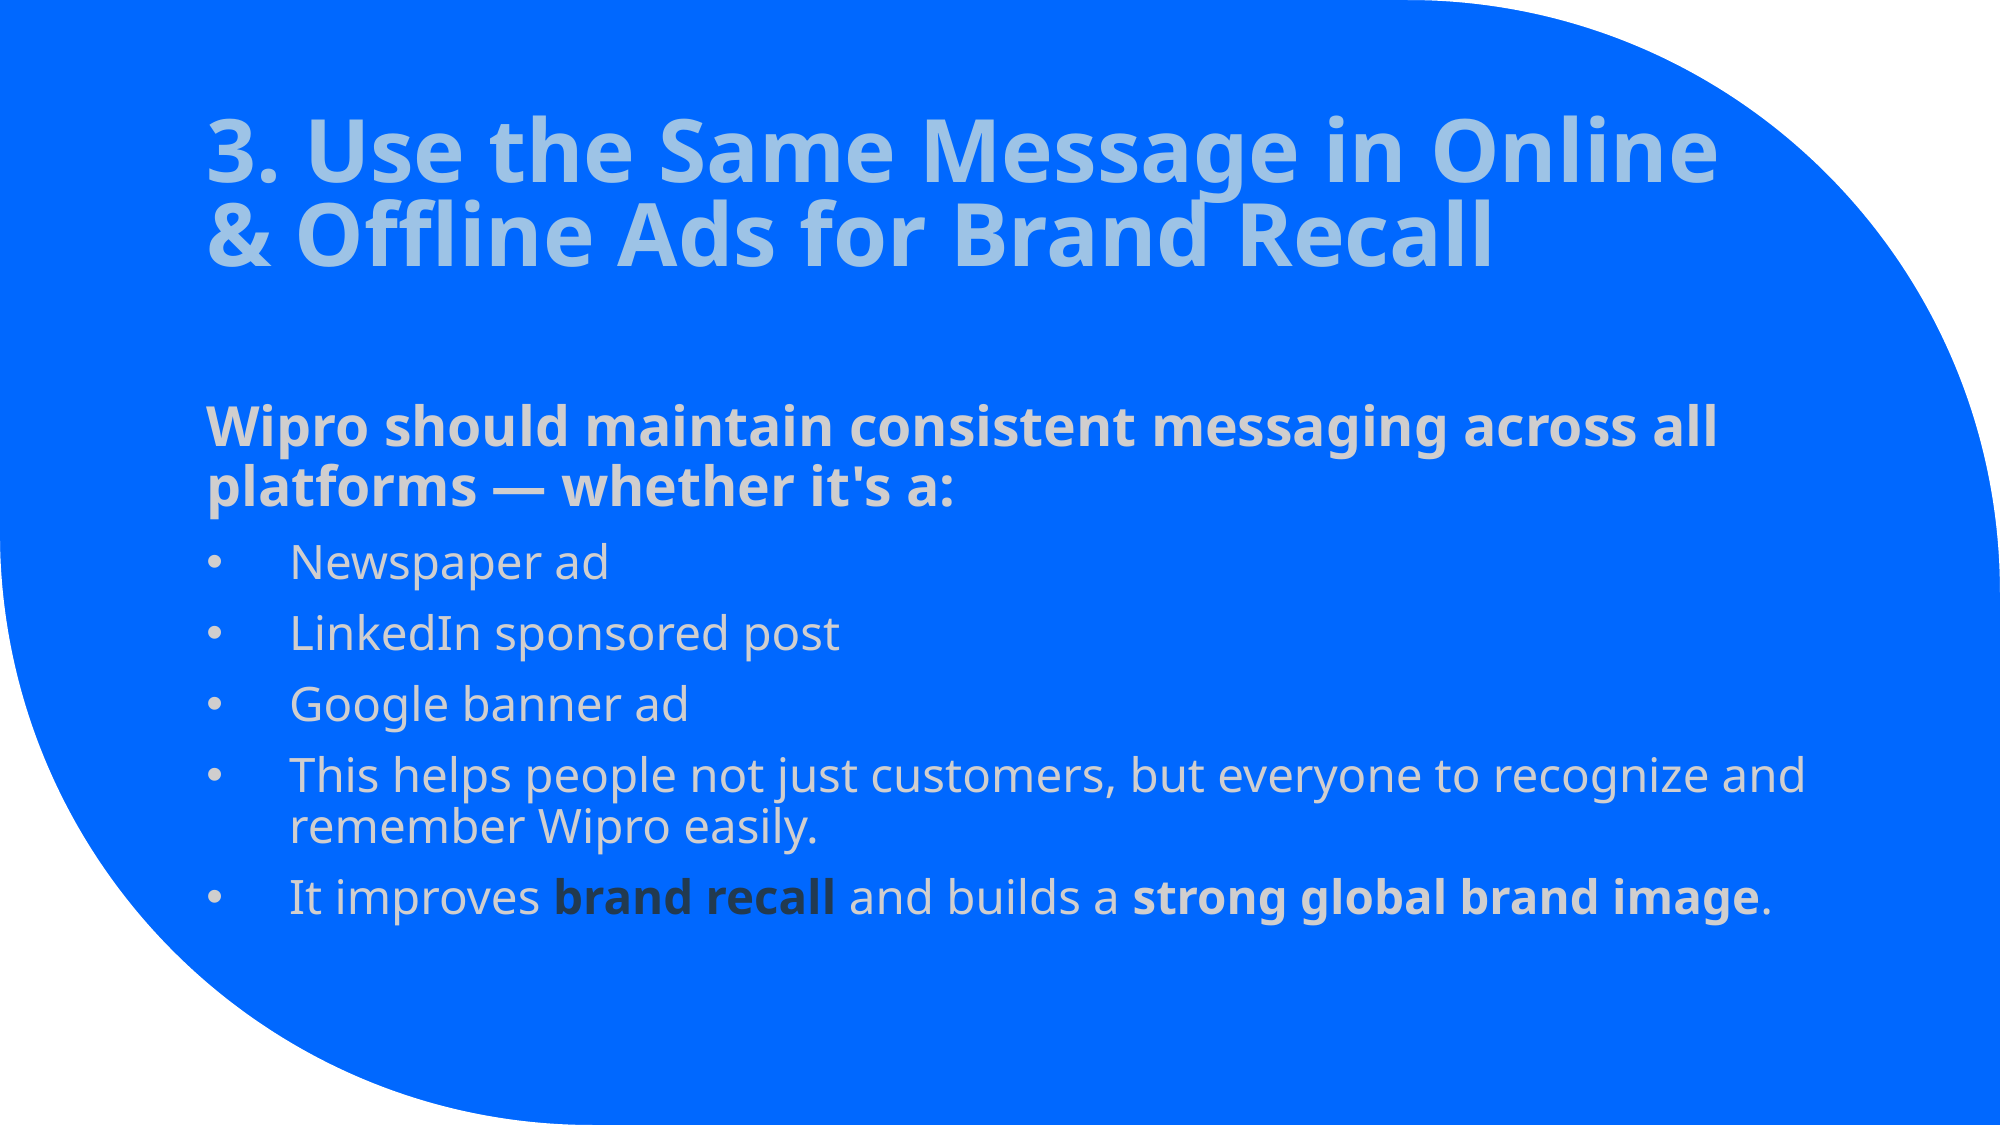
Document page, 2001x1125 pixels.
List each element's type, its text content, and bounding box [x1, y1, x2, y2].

title 3. Use the Same Message in Online & Offline Ads for Brand Recall [191, 11, 1796, 292]
list Wipro should maintain consistent messaging across all platforms — whether it's a: Newspaper ad LinkedIn sponsored post Google banner ad This helps people not just customers, but everyone to recognize and remember Wipro easily. It improves brand recall and builds a strong global brand image. [191, 391, 1853, 939]
